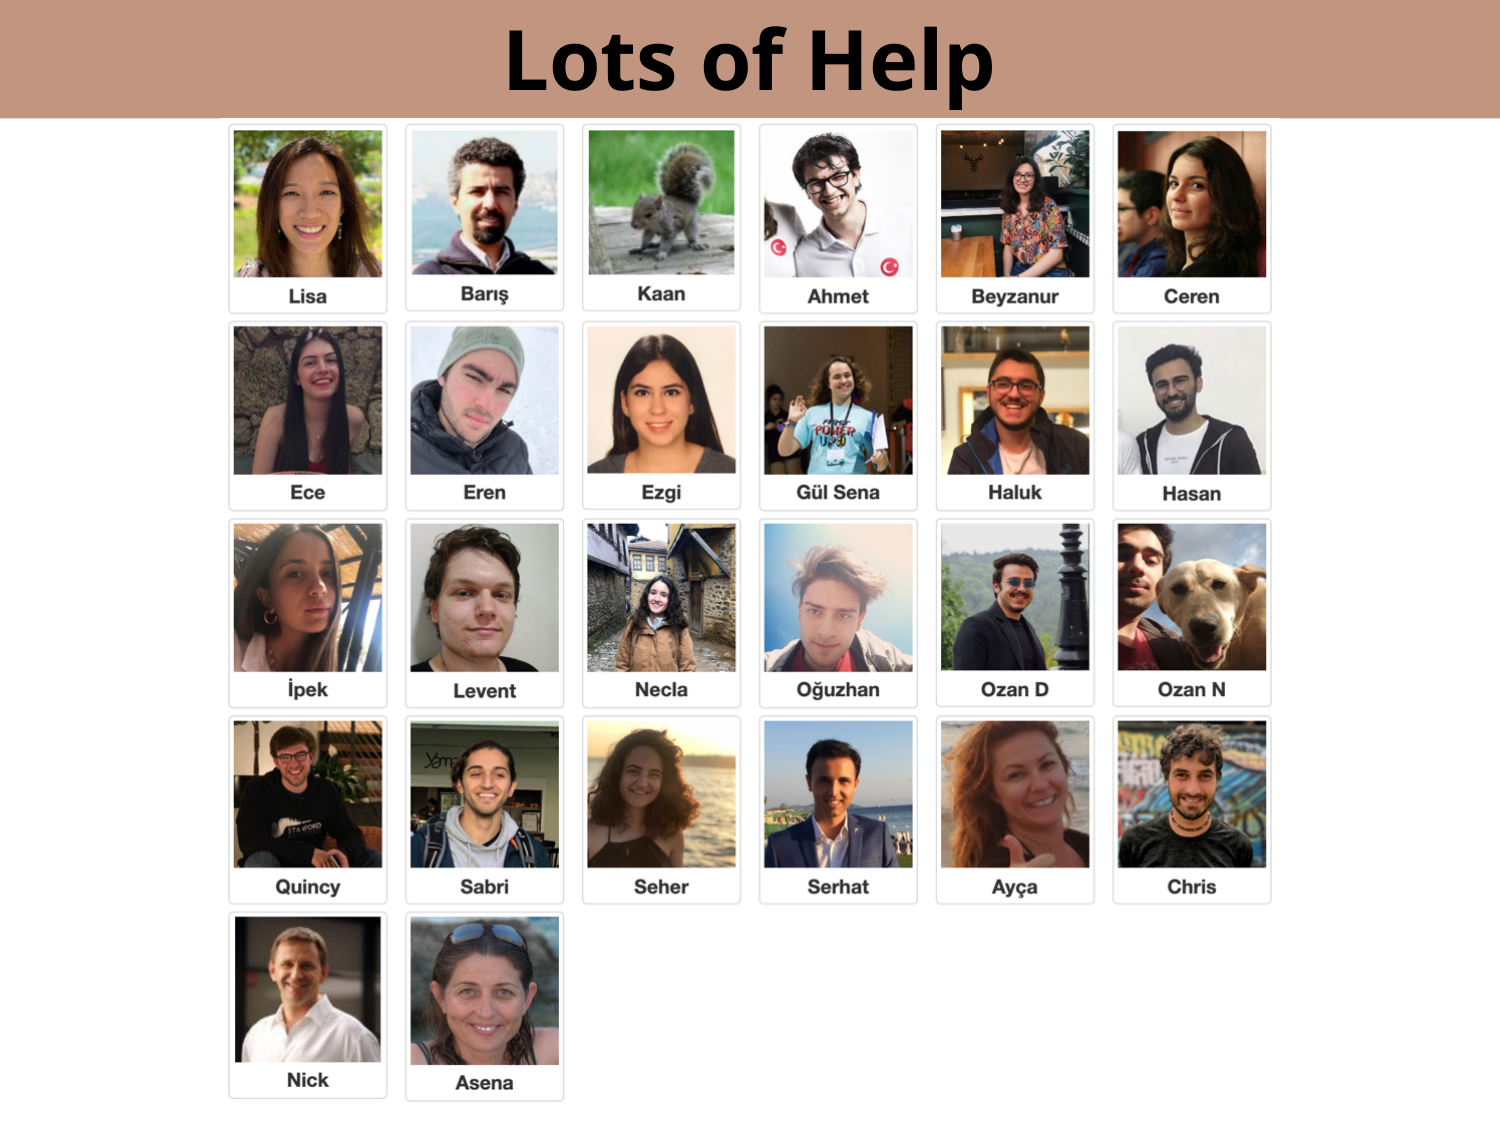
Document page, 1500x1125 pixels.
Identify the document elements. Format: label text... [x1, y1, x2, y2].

text_box Lots of Help [0, 0, 1500, 121]
picture [219, 117, 1281, 1107]
